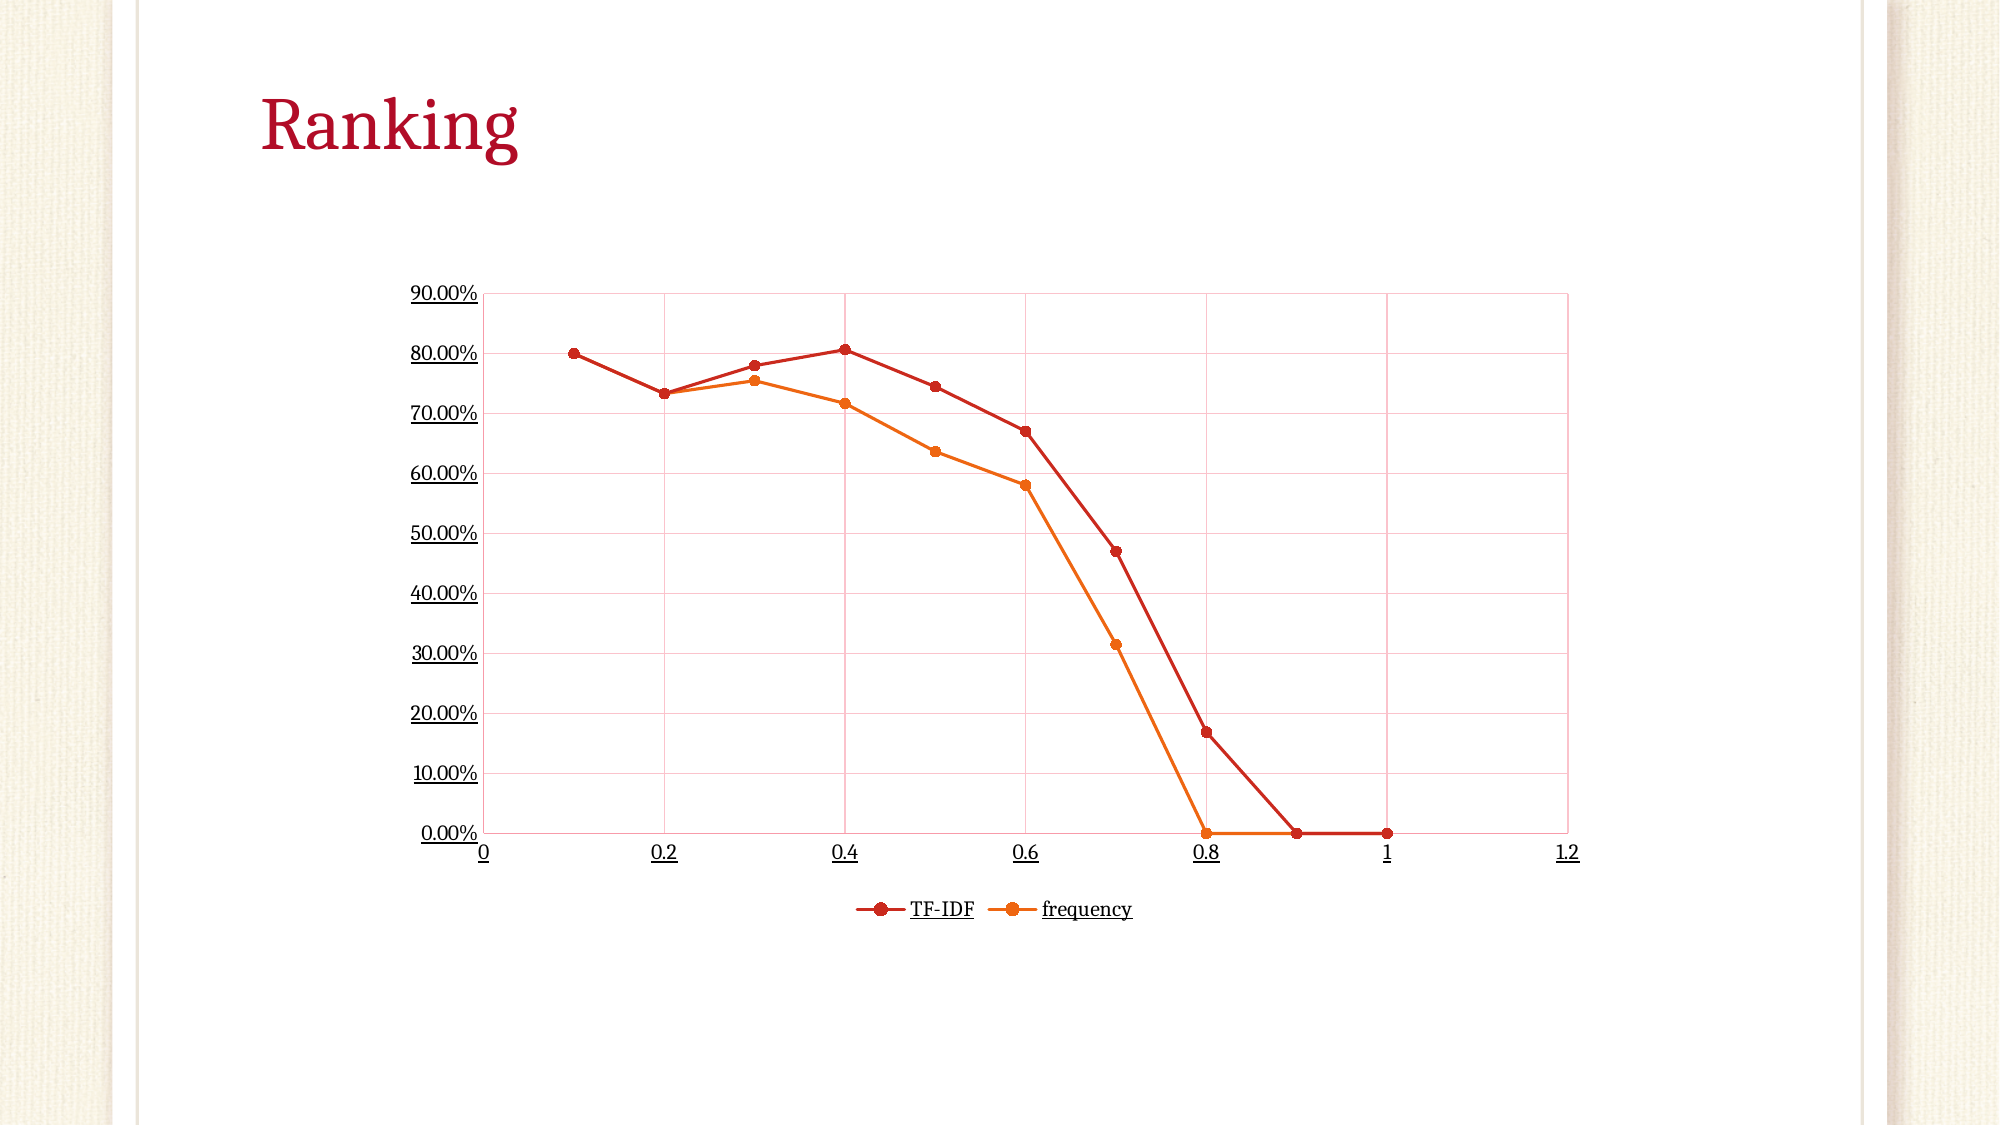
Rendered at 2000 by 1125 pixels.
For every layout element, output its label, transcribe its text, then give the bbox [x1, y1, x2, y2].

text_box Ranking [245, 55, 1746, 173]
chart [386, 267, 1605, 929]
picture [0, 0, 112, 1125]
picture [1888, 0, 2000, 1125]
